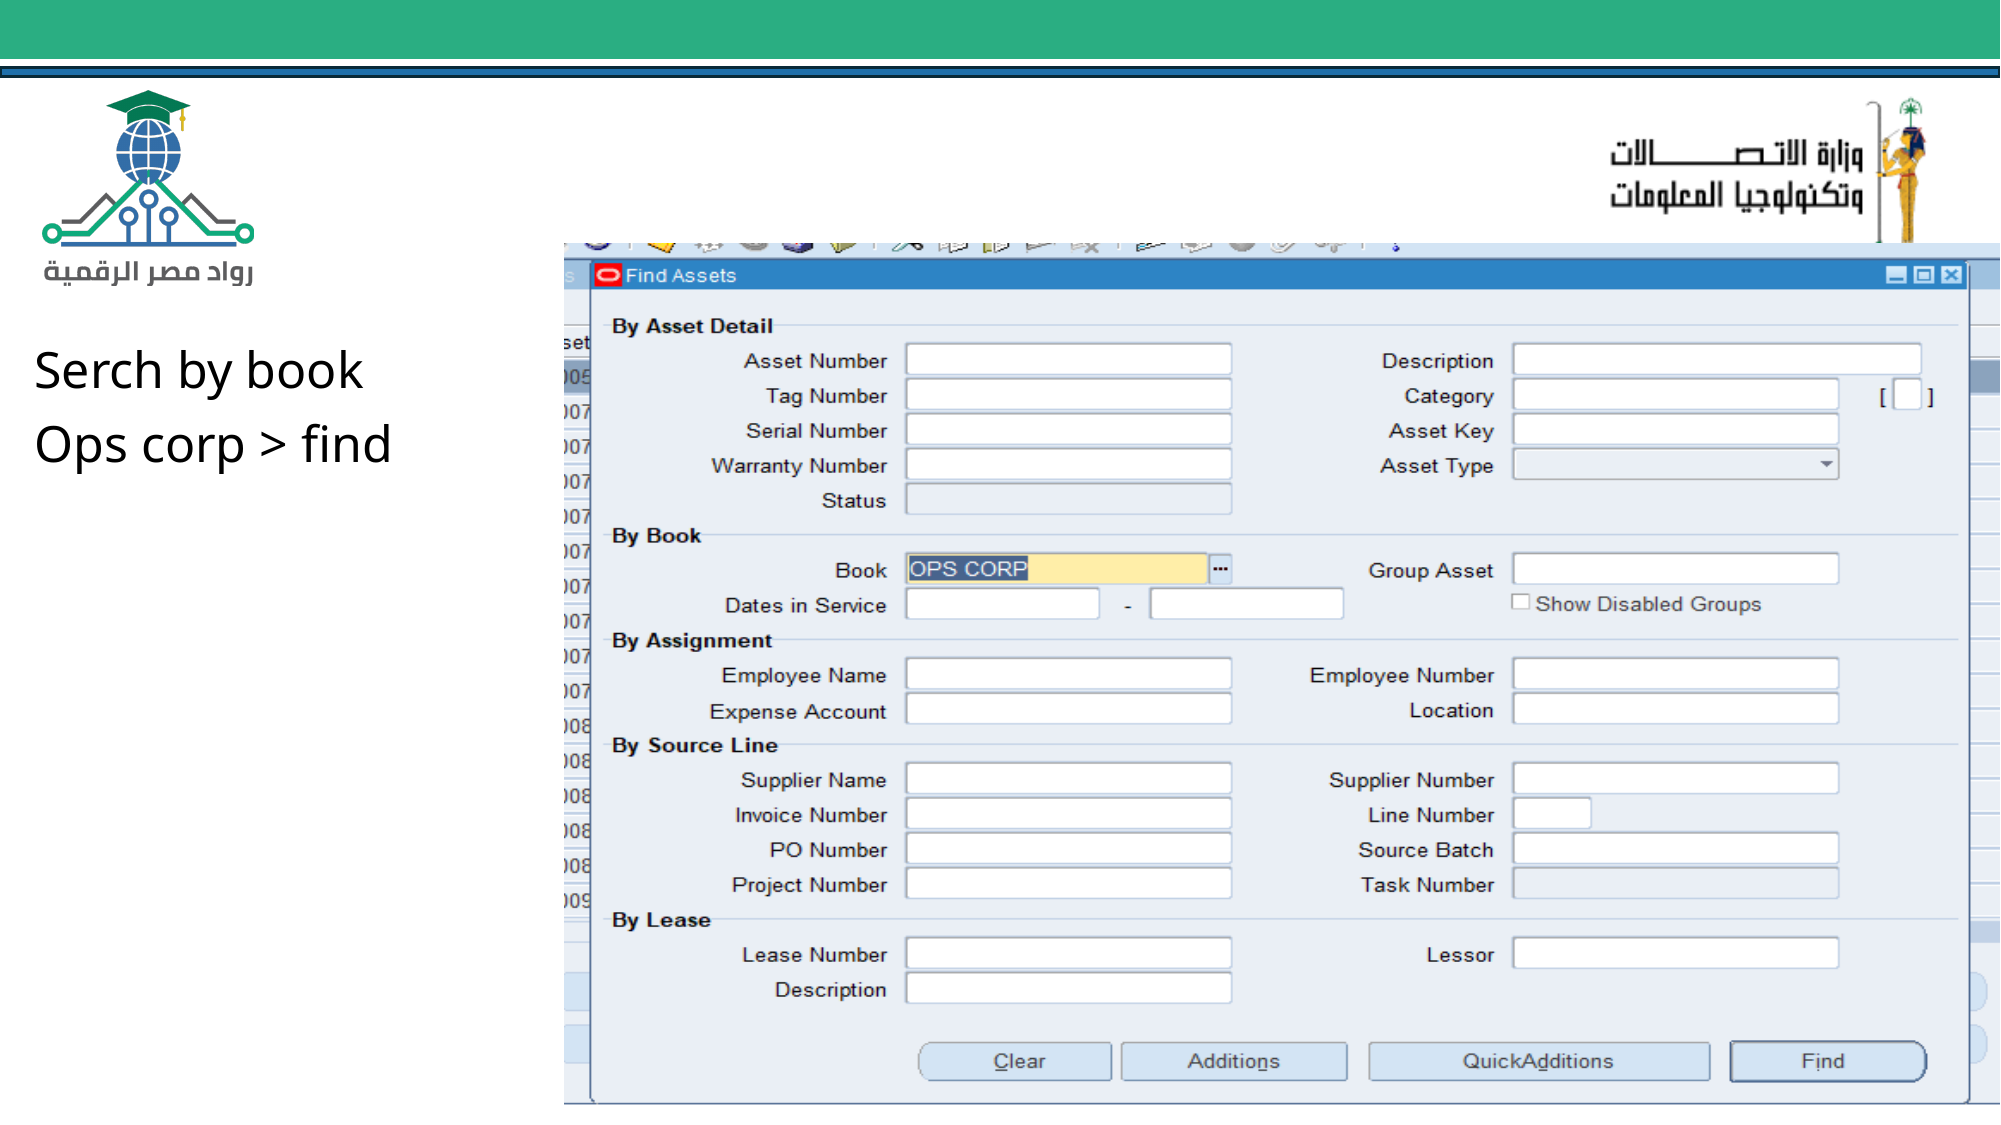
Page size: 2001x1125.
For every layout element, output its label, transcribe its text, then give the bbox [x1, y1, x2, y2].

list Serch by book Ops corp > find [19, 337, 492, 963]
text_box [0, 0, 2000, 286]
text_box [1, 324, 507, 602]
picture [563, 243, 2000, 1125]
